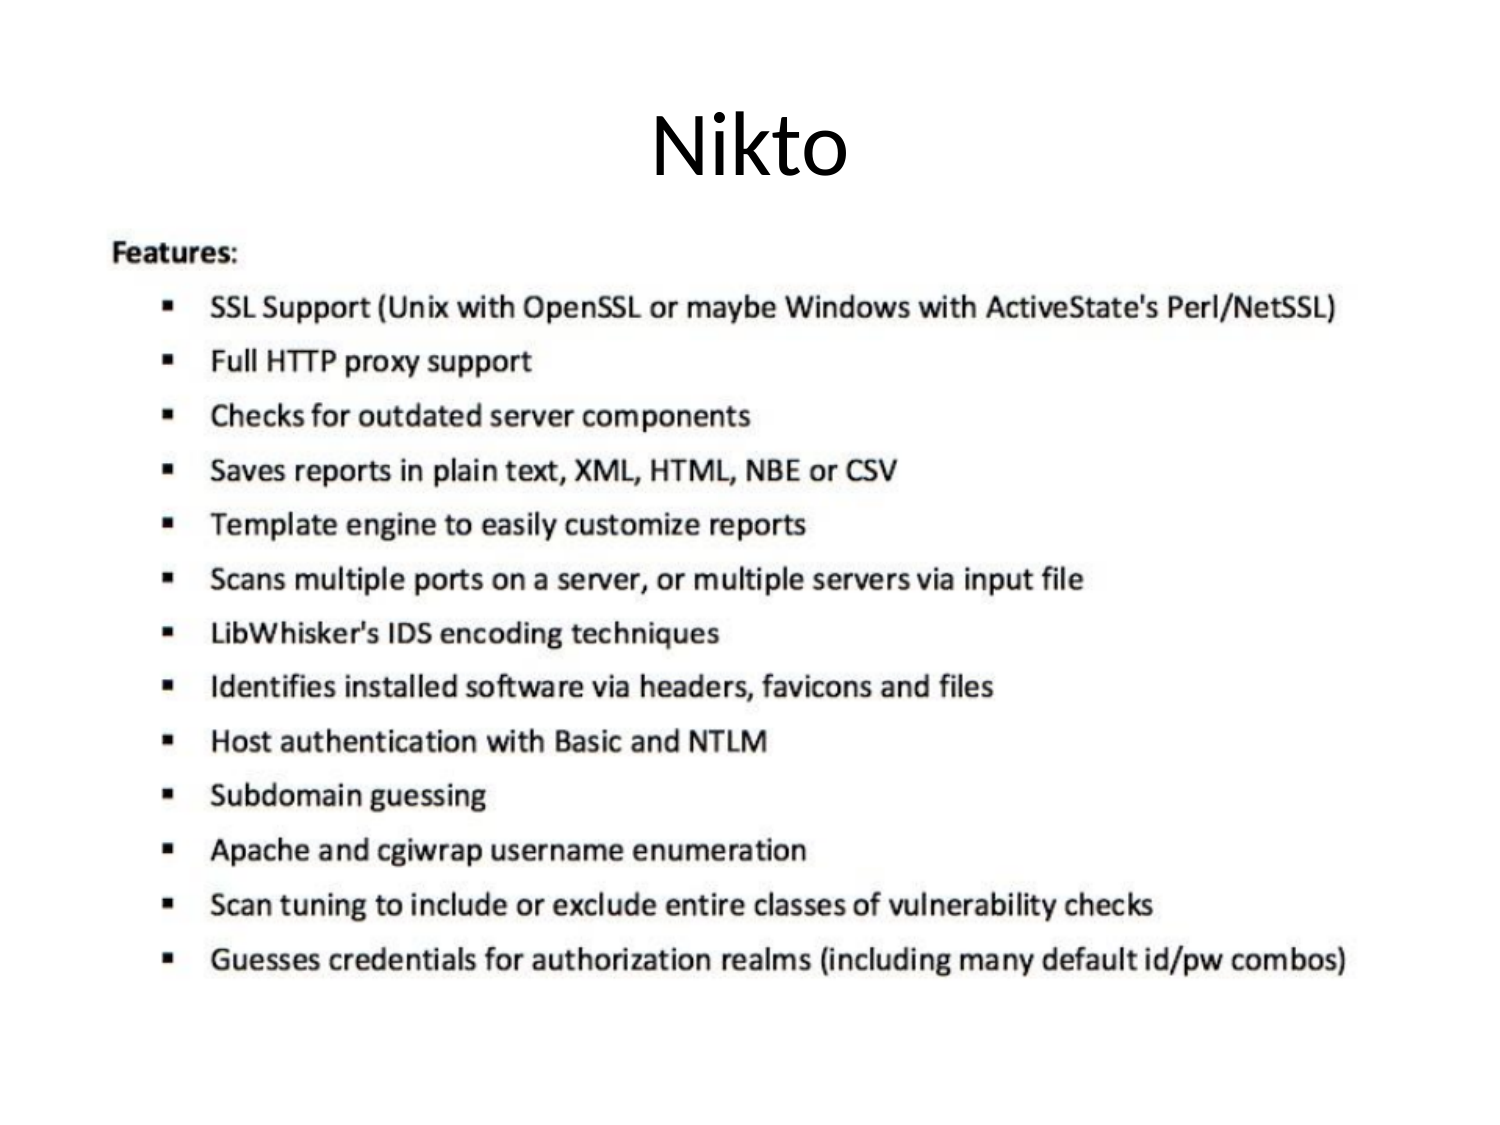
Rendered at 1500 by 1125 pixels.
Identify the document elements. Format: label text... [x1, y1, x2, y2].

title Nikto [75, 45, 1425, 233]
picture [99, 224, 1393, 1007]
